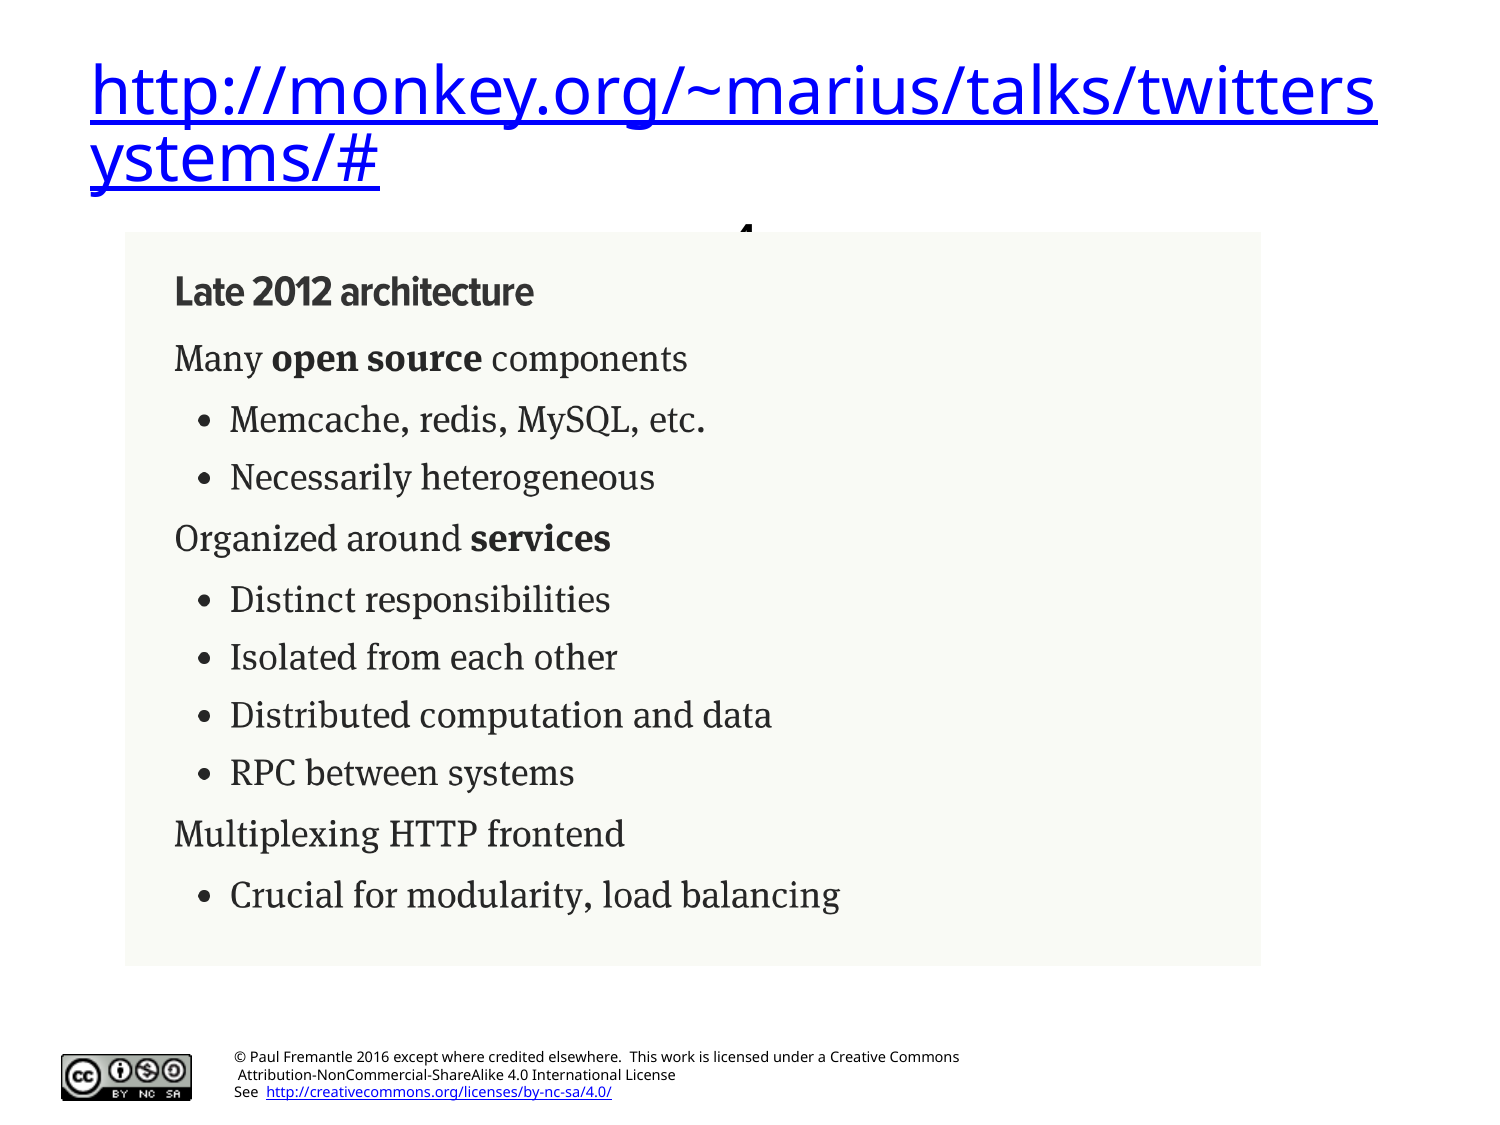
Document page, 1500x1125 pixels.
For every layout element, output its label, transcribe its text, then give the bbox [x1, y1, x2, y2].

picture [61, 1054, 192, 1101]
picture [124, 232, 1262, 966]
title http://monkey.org/~marius/talks/twittersystems/#4 [75, 45, 1425, 233]
